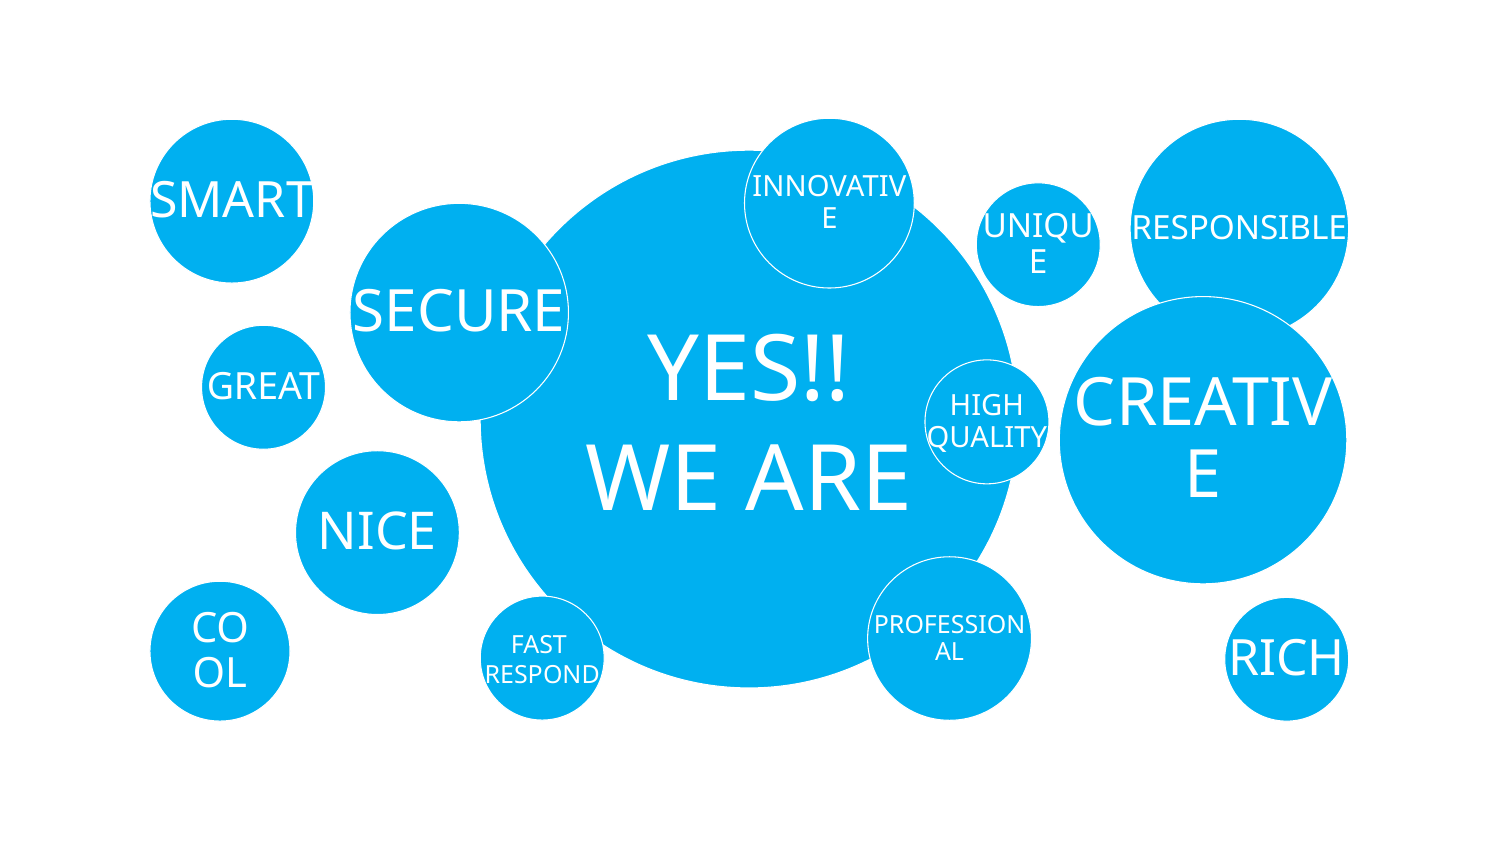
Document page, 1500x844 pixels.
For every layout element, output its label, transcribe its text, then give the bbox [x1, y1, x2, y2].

text_box CREATIVE [1057, 294, 1349, 586]
text_box UNIQUE [974, 180, 1103, 309]
text_box HIGH QUALITY [922, 357, 1052, 486]
text_box RICH [1222, 595, 1351, 724]
text_box FAST RESPOND [478, 594, 607, 723]
text_box GREAT [199, 323, 328, 452]
text_box COOL [147, 579, 293, 724]
text_box RESPONSIBLE [1128, 117, 1351, 326]
text_box SECURE [347, 201, 571, 424]
text_box INNOVATIVE [742, 116, 917, 291]
text_box PROFESSIONAL [865, 554, 1034, 723]
text_box YES!! WE ARE [478, 148, 1015, 691]
text_box NICE [293, 448, 462, 617]
text_box SMART [147, 117, 316, 286]
